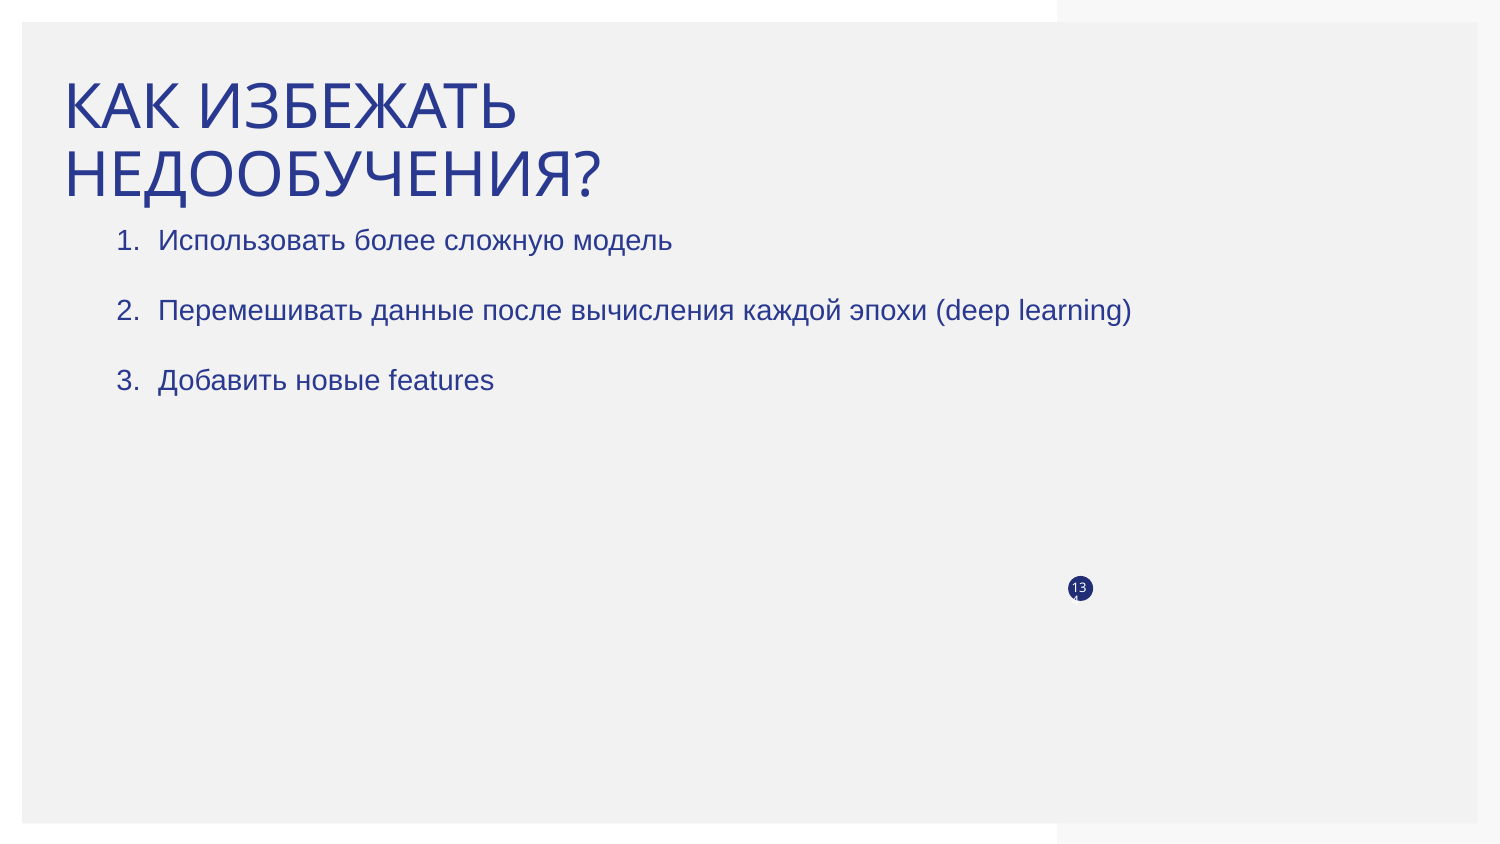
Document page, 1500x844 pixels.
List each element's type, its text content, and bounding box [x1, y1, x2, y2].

text_box Использовать более сложную модель Перемешивать данные после вычисления каждой эпохи (deep learning) Добавить новые features [105, 215, 1381, 507]
title КАК ИЗБЕЖАТЬ НЕДООБУЧЕНИЯ? [63, 74, 761, 109]
slide_number ‹#› [1068, 575, 1094, 601]
